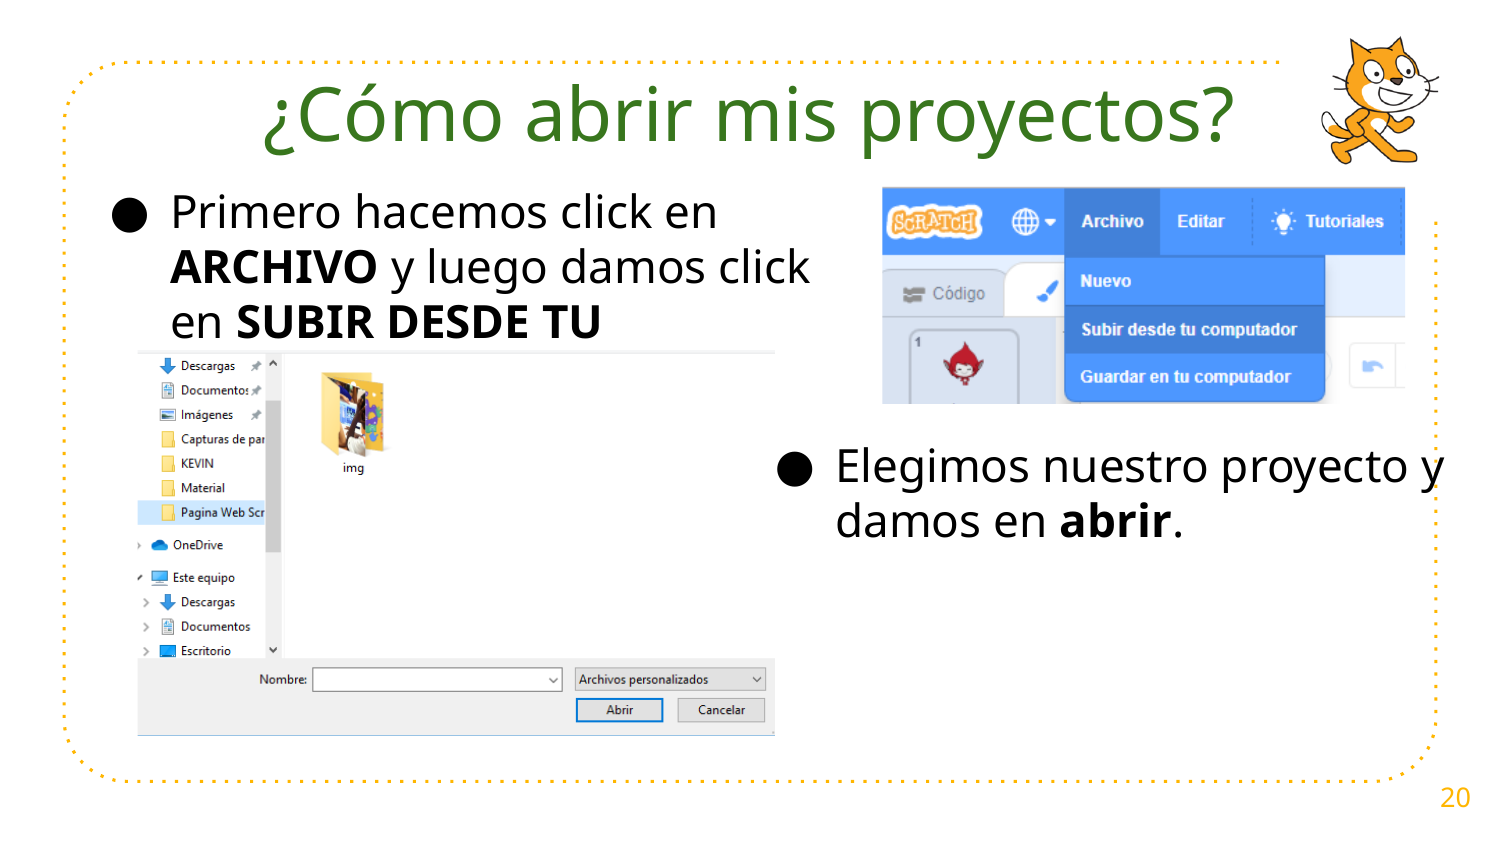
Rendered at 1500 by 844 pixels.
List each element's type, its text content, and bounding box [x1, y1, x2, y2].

picture [137, 349, 776, 736]
text_box Elegimos nuestro proyecto y damos en abrir. [779, 421, 1463, 705]
slide_number ‹#› [1411, 753, 1500, 844]
text_box Primero hacemos click en ARCHIVO y luego damos click en SUBIR DESDE TU COMPUTADOR. [80, 167, 887, 404]
text_box ¿Cómo abrir mis proyectos? [51, 51, 1315, 146]
picture [882, 184, 1406, 404]
picture [1320, 30, 1442, 172]
